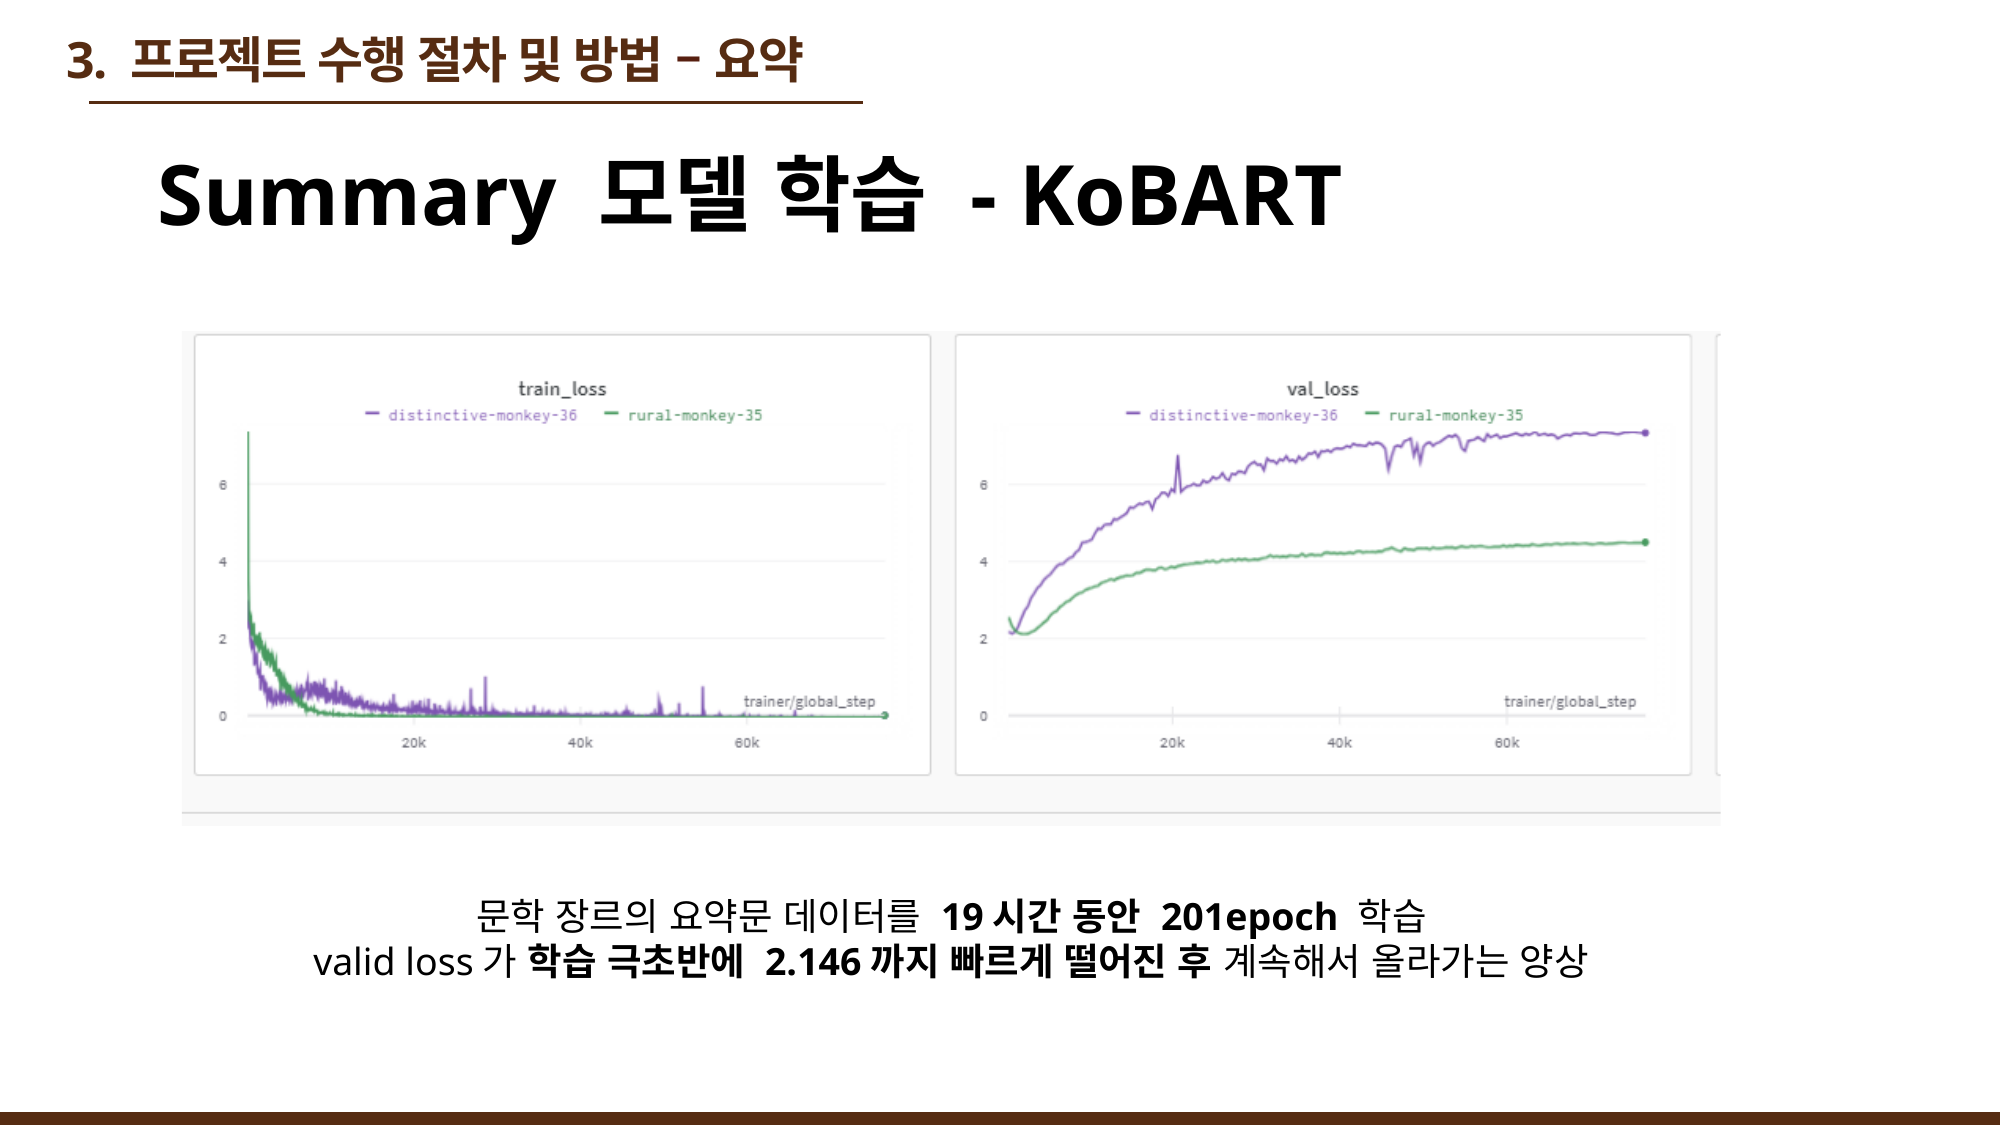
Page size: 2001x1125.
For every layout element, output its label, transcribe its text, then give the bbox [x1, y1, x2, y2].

text_box [0, 1111, 2000, 1125]
text_box Summary 모델 학습 - KoBART [137, 133, 1428, 270]
text_box 문학 장르의 요약문 데이터를 19시간 동안 201epoch 학습 valid loss가 학습 극초반에 2.146까지 빠르게 떨어진 후 계속해서 올라가는 양상 [216, 885, 1686, 991]
picture [181, 331, 1721, 826]
title 3. 프로젝트 수행 절차 및 방법 – 요약 [51, 4, 1454, 122]
